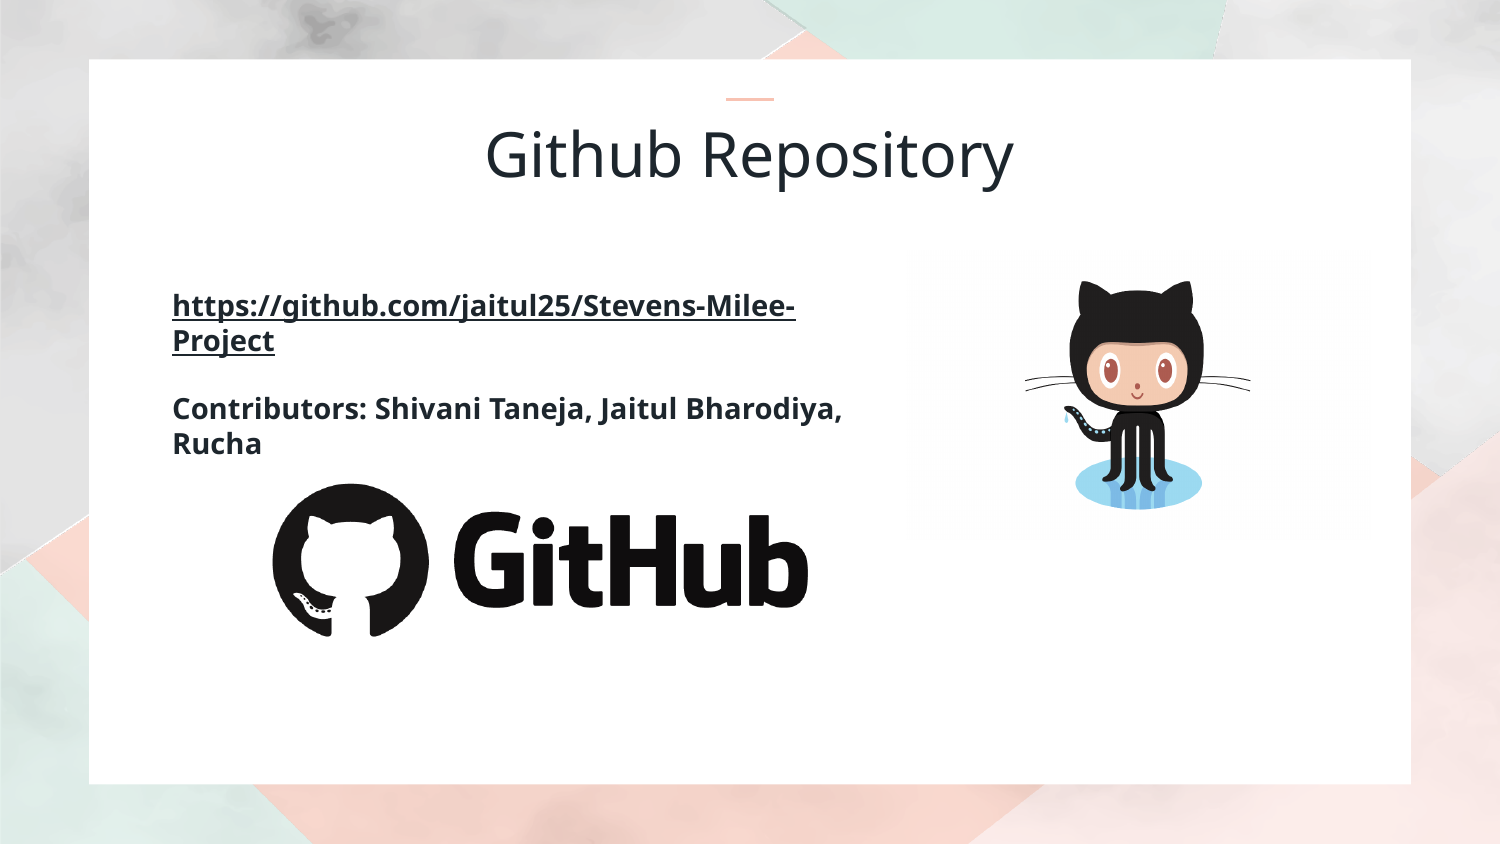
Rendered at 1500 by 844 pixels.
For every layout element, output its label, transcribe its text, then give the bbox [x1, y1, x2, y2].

picture [0, 0, 1500, 844]
title Github Repository [323, 99, 1177, 187]
list https://github.com/jaitul25/Stevens-Milee-Project Contributors: Shivani Taneja, Jaitul Bharodiya, Rucha [157, 272, 895, 613]
